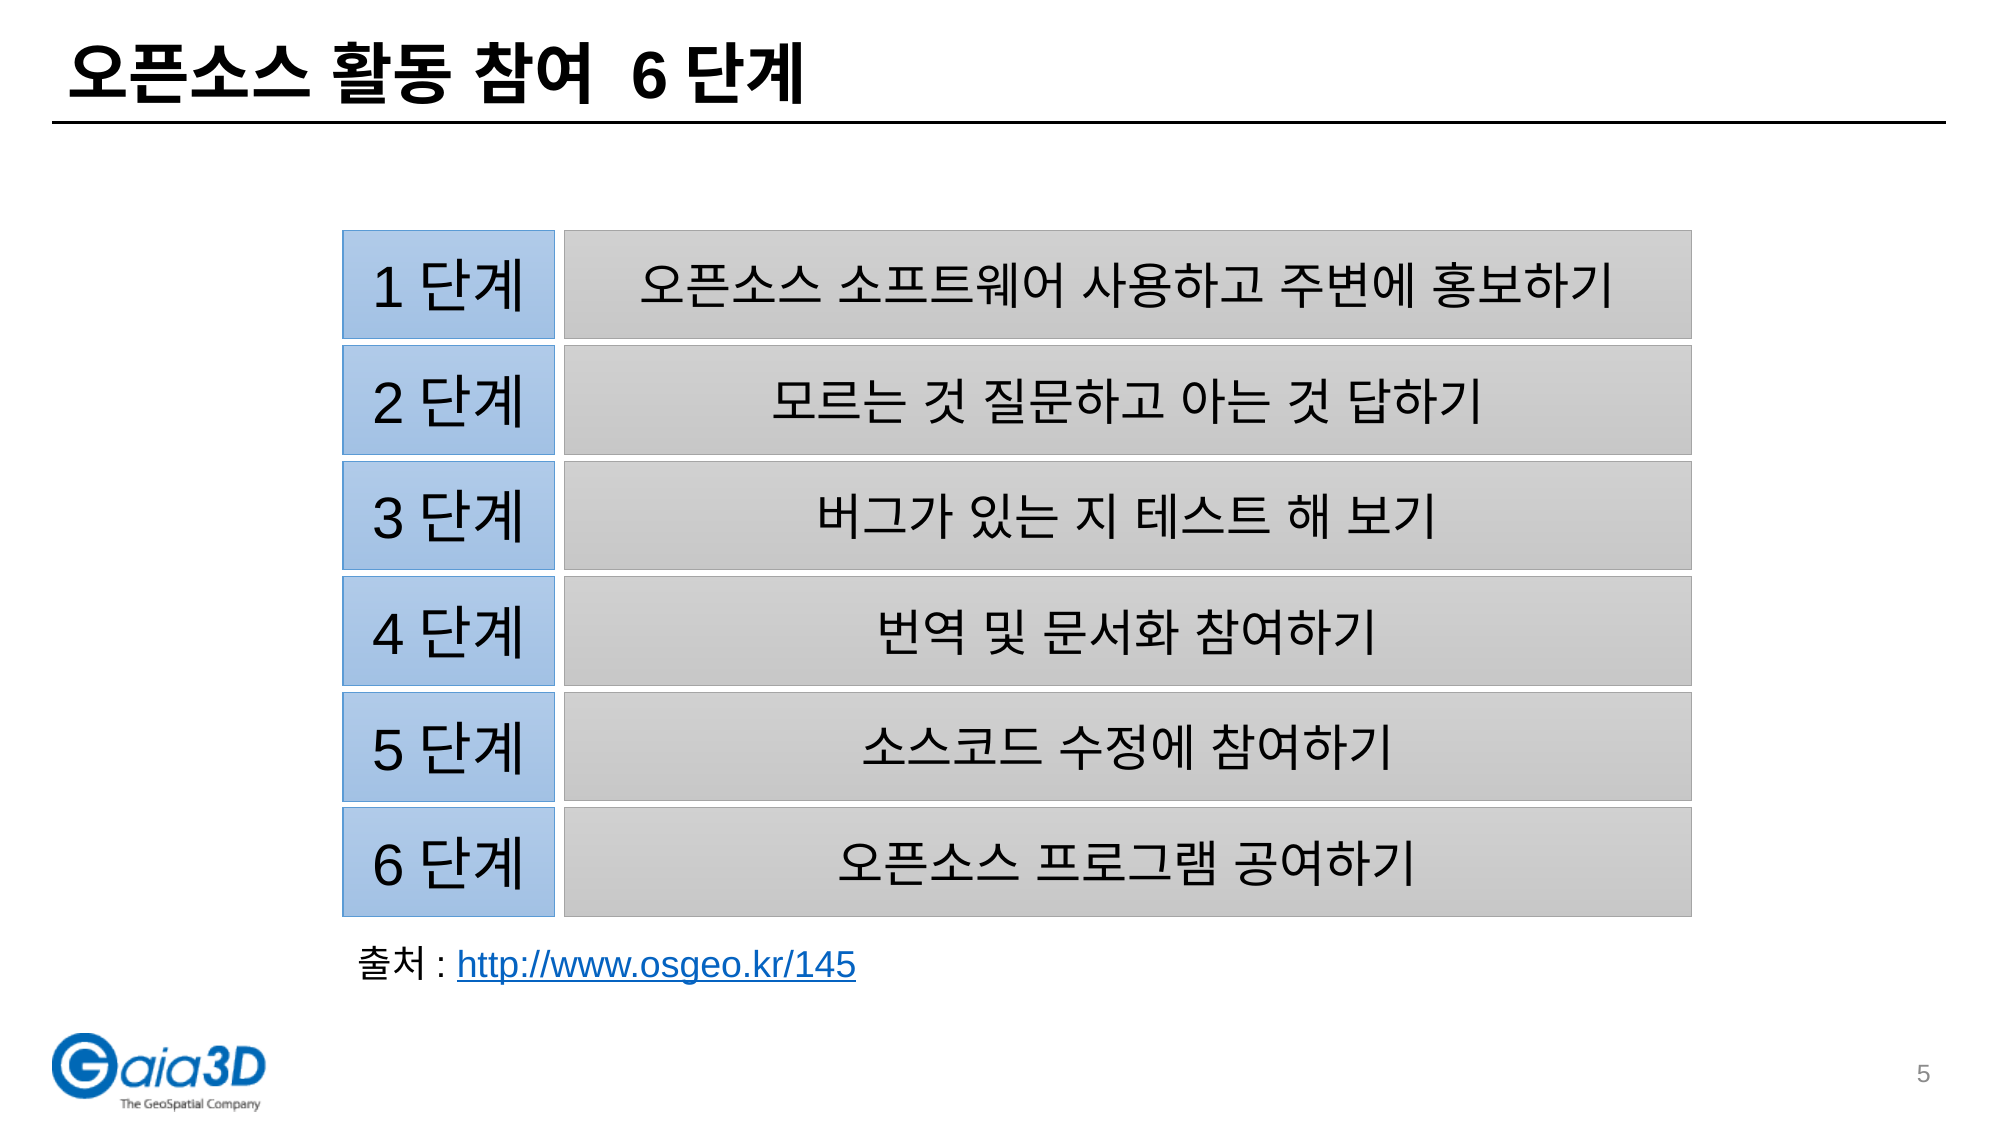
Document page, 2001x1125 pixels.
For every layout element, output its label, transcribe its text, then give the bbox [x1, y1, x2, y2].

text_box 모르는 것 질문하고 아는 것 답하기 [564, 345, 1692, 455]
picture [52, 1033, 268, 1112]
slide_number 5 [1495, 1042, 1946, 1103]
text_box 버그가 있는 지 테스트 해 보기 [564, 461, 1692, 570]
title 오픈소스 활동 참여 6단계 [52, 39, 1946, 115]
text_box 1단계 [342, 230, 555, 339]
text_box 3단계 [342, 461, 555, 570]
text_box 5단계 [342, 692, 555, 802]
text_box 2단계 [342, 345, 555, 455]
text_box 소스코드 수정에 참여하기 [564, 692, 1692, 801]
text_box 번역 및 문서화 참여하기 [564, 576, 1692, 686]
text_box 4단계 [342, 576, 555, 686]
text_box 오픈소스 소프트웨어 사용하고 주변에 홍보하기 [564, 230, 1692, 339]
text_box 6단계 [342, 807, 555, 917]
text_box 출처: http://www.osgeo.kr/145 [343, 932, 883, 993]
text_box 오픈소스 프로그램 공여하기 [564, 807, 1692, 917]
